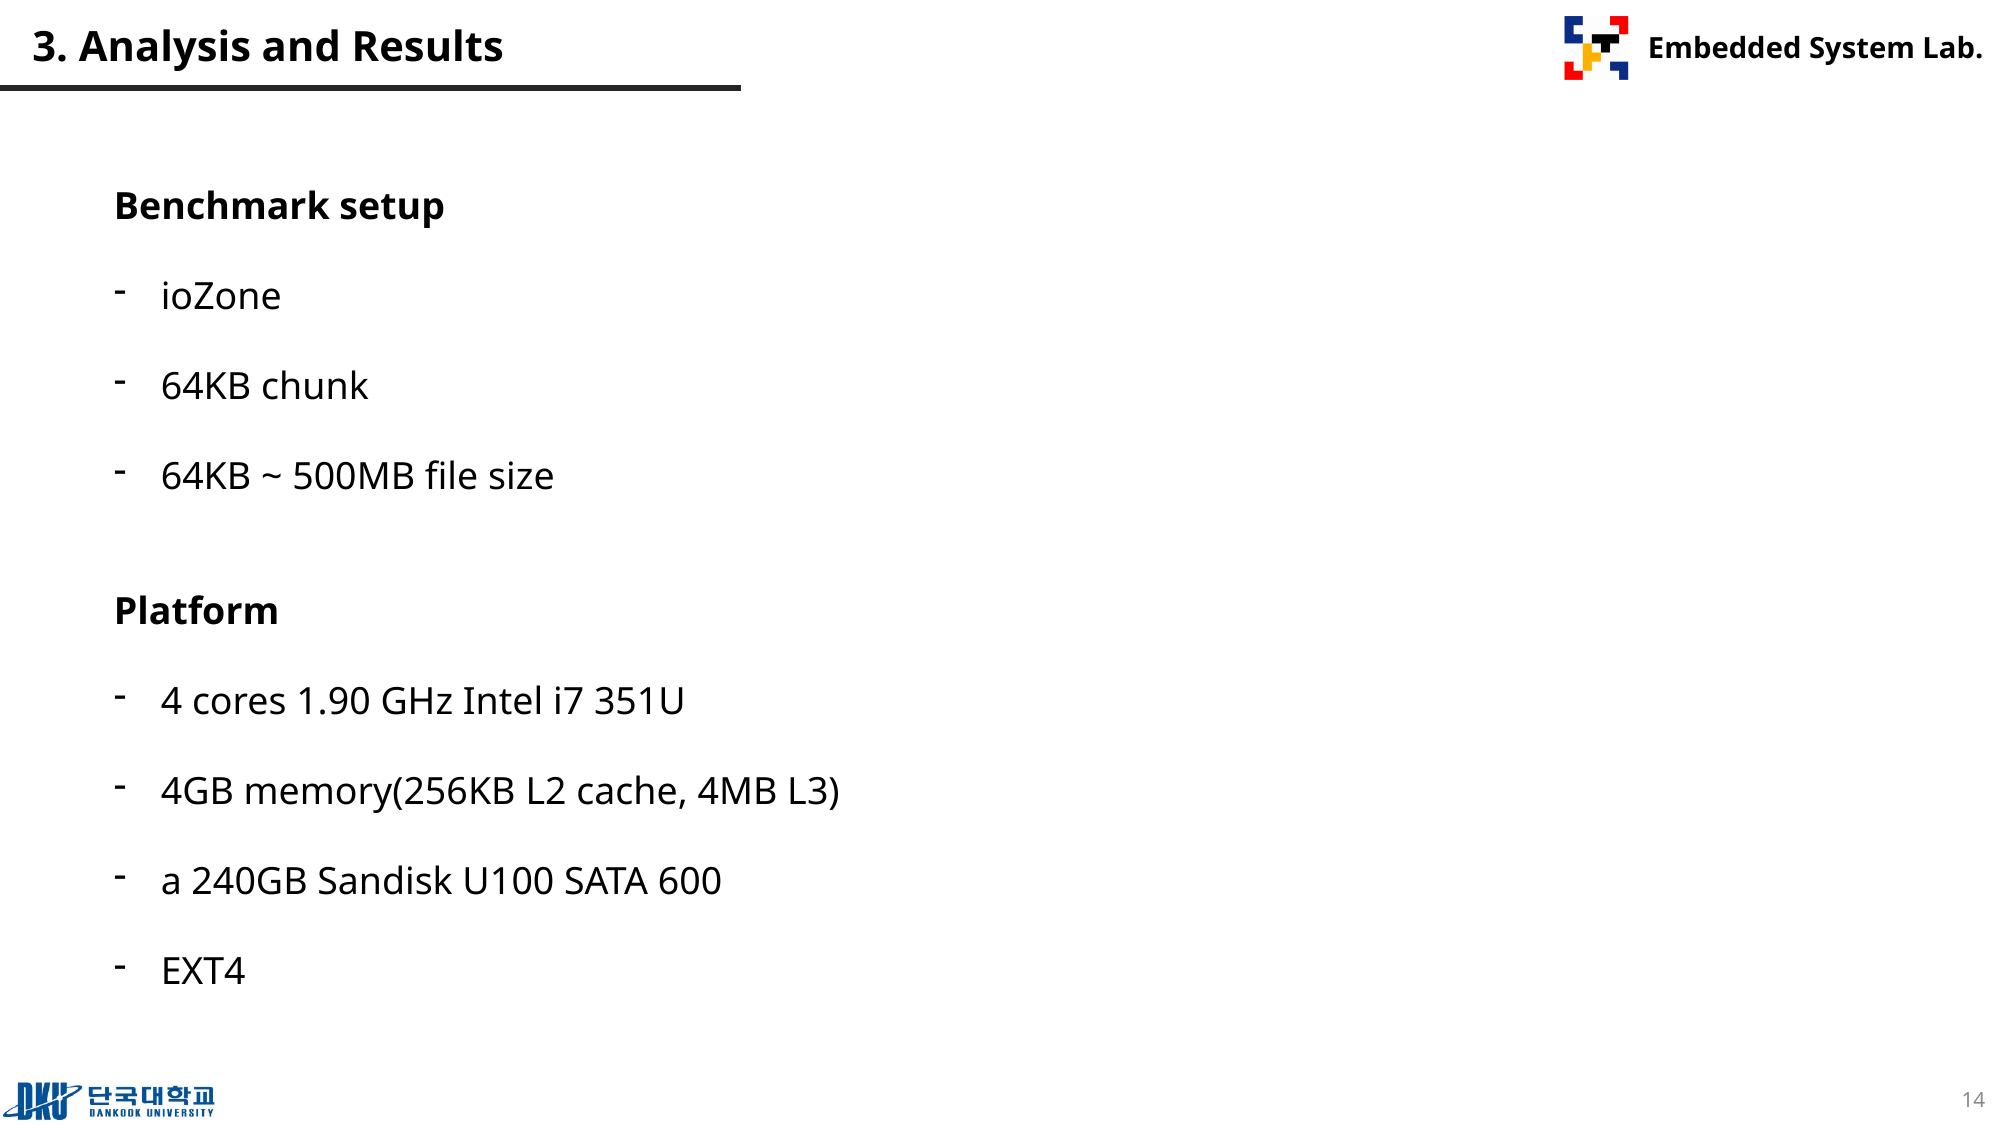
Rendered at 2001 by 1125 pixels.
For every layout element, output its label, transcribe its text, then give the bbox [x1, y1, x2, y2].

picture [0, 1076, 217, 1125]
text_box Benchmark setup ioZone 64KB chunk 64KB ~ 500MB file size Platform 4 cores 1.90 GHz Intel i7 351U 4GB memory(256KB L2 cache, 4MB L3) a 240GB Sandisk U100 SATA 600 EXT4 [113, 137, 1428, 683]
picture [1563, 15, 1629, 81]
title 3. Analysis and Results [17, 17, 1474, 78]
slide_number 14 [1550, 1076, 2000, 1125]
